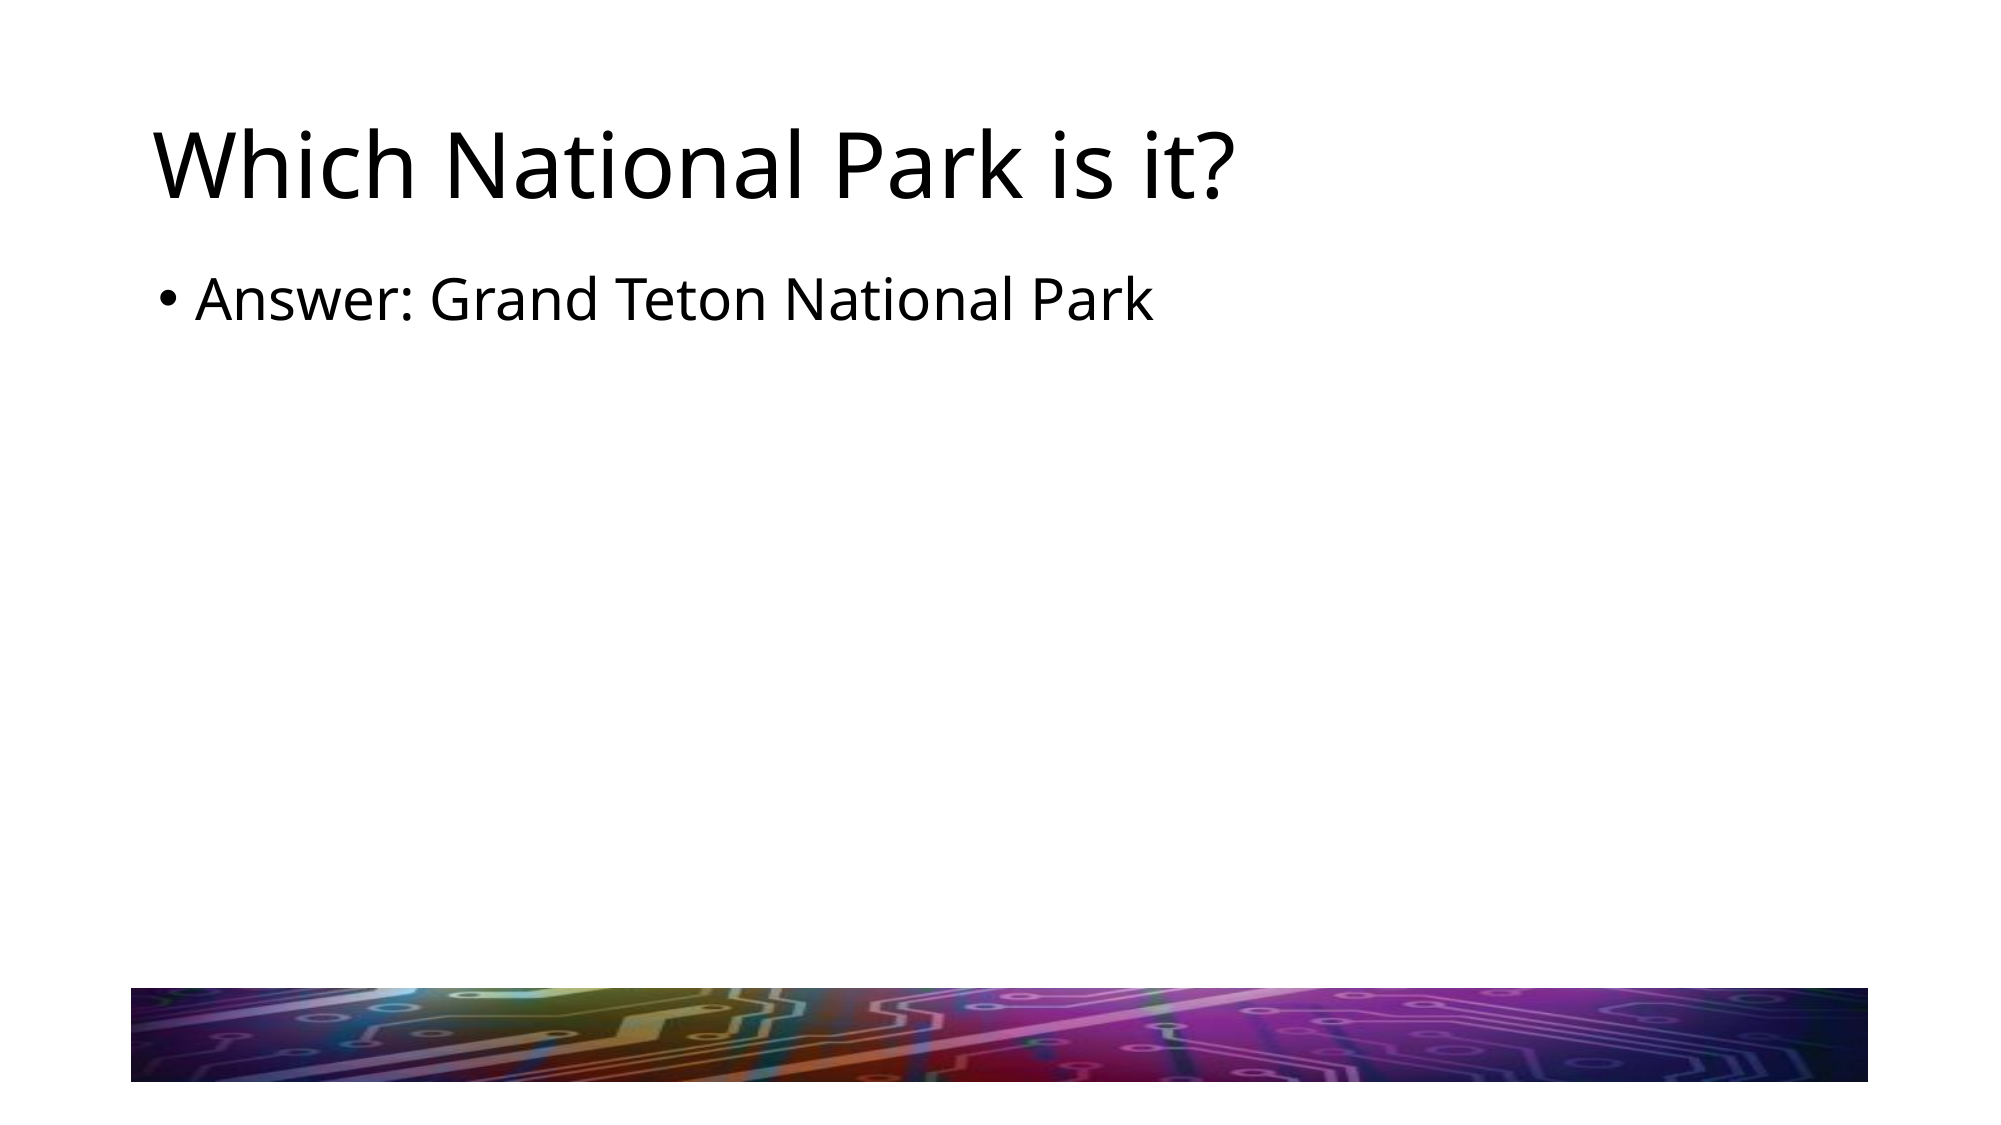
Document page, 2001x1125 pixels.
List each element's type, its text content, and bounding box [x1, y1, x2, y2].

list Answer: Grand Teton National Park [143, 262, 1868, 977]
picture [131, 988, 1869, 1083]
title Which National Park is it? [137, 59, 1863, 278]
